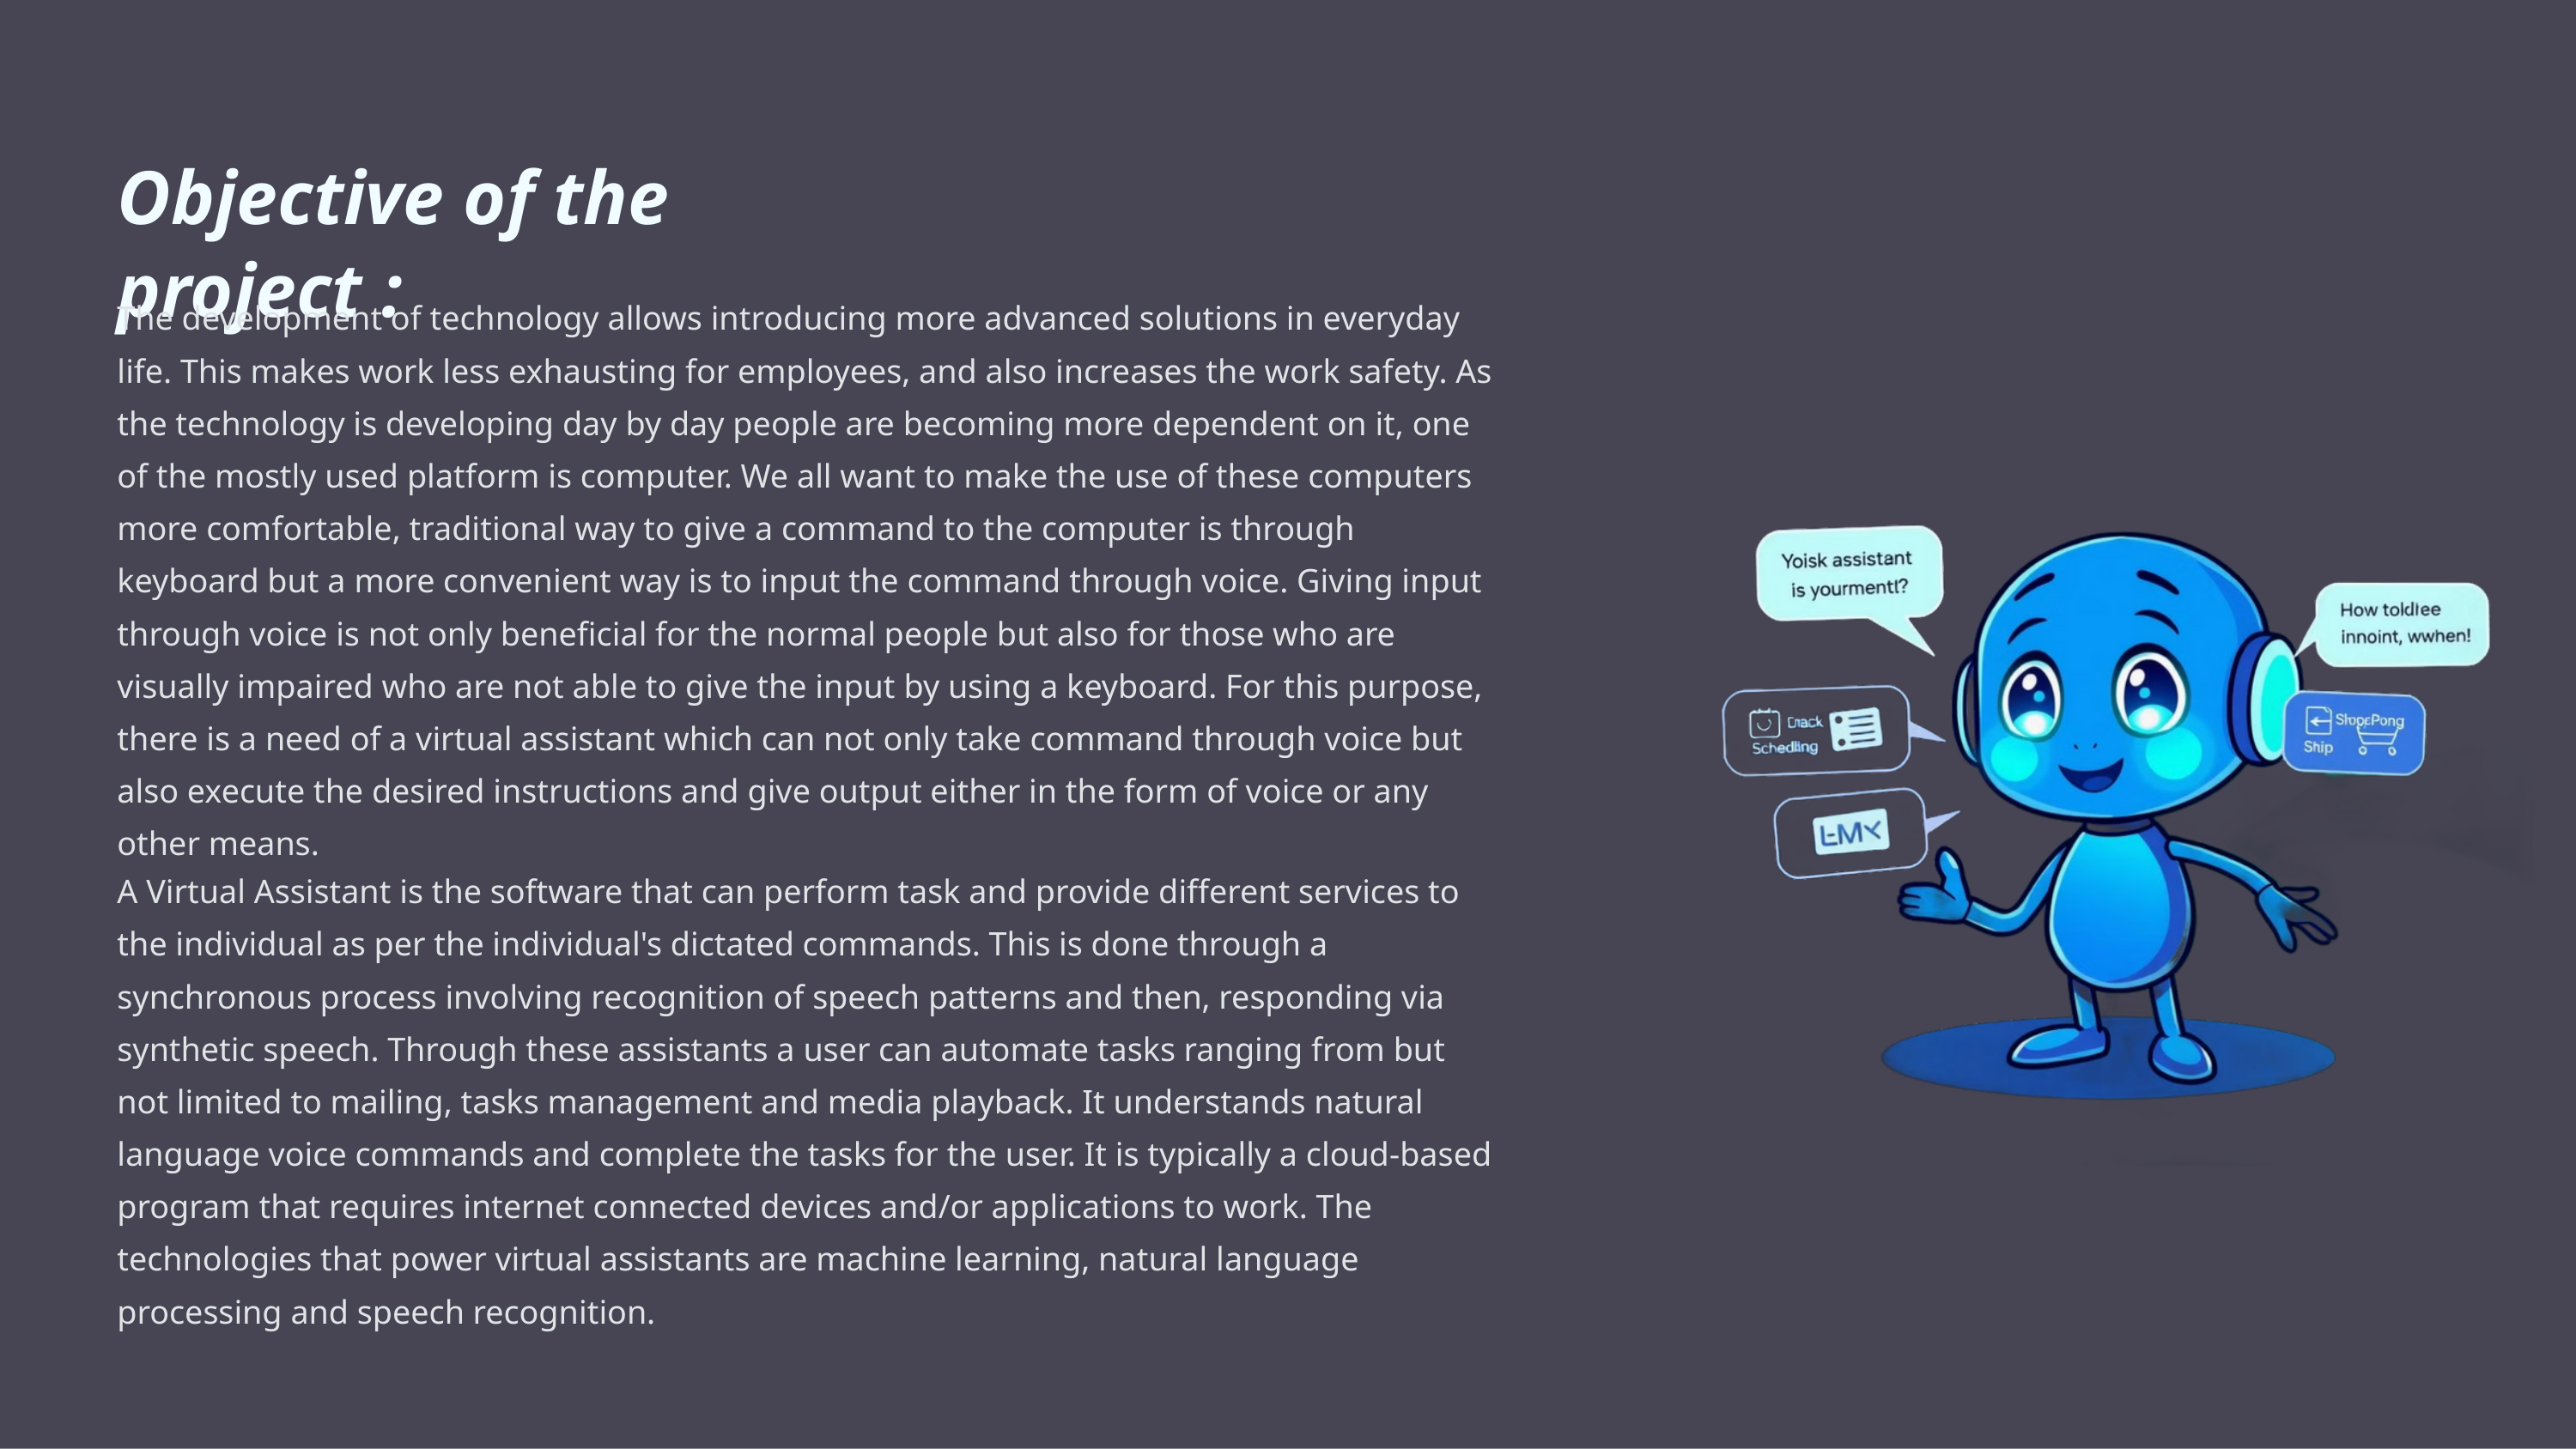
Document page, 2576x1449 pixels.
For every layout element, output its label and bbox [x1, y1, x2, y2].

text_box [0, 0, 2576, 1449]
